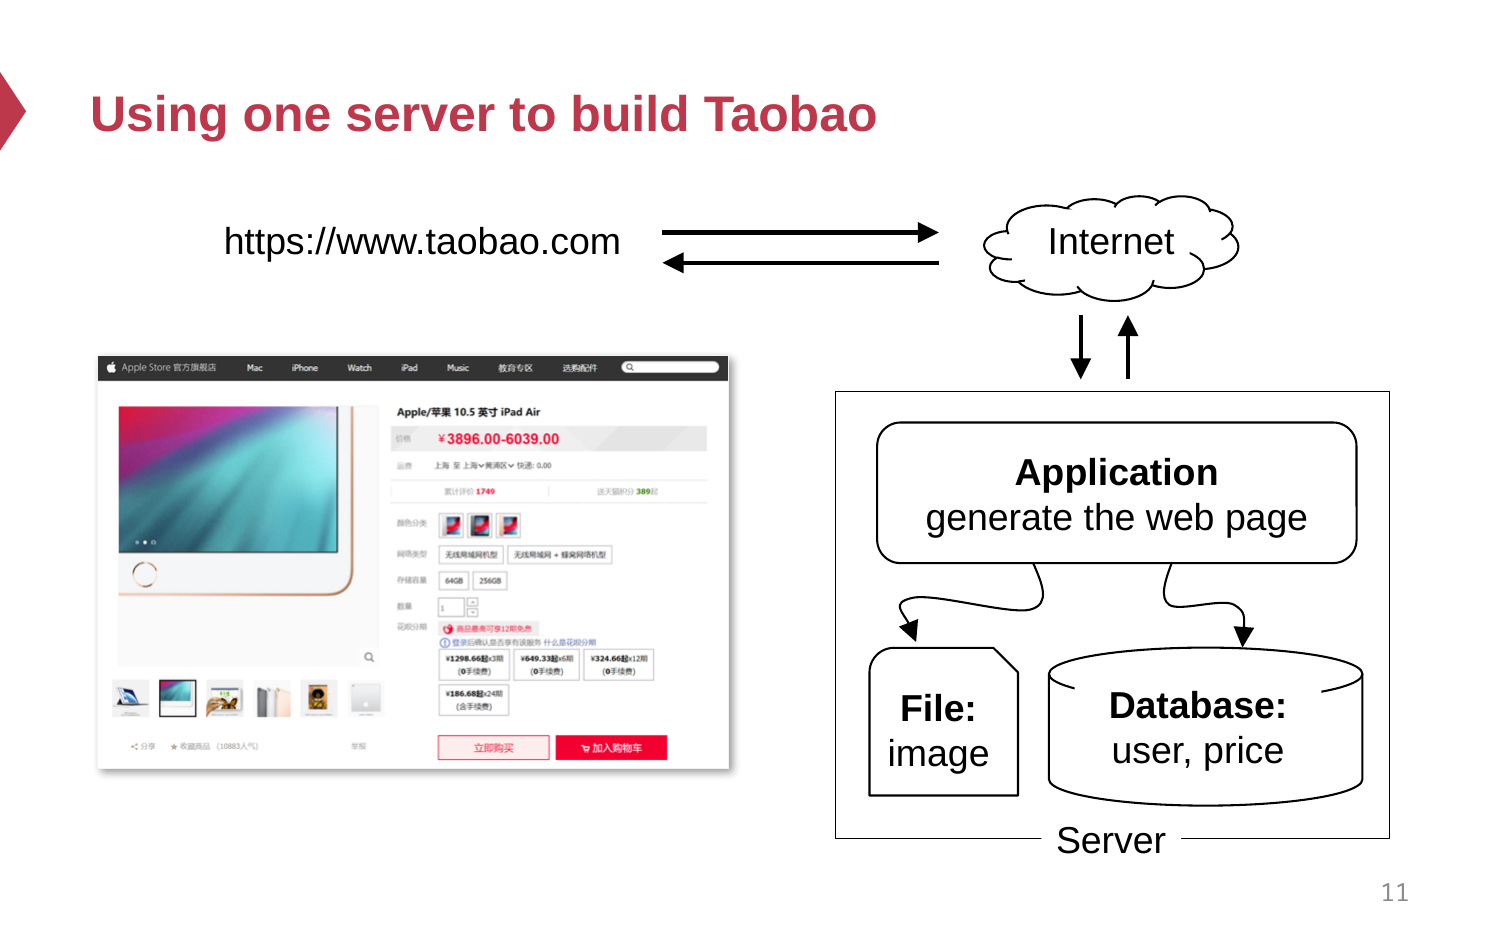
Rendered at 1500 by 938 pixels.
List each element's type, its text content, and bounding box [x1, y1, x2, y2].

picture [96, 355, 729, 769]
title Using one server to build Taobao [75, 37, 1425, 186]
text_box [984, 195, 1239, 301]
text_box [834, 390, 1390, 870]
slide_number 11 [1074, 868, 1425, 919]
text_box https://www.taobao.com [208, 209, 637, 270]
